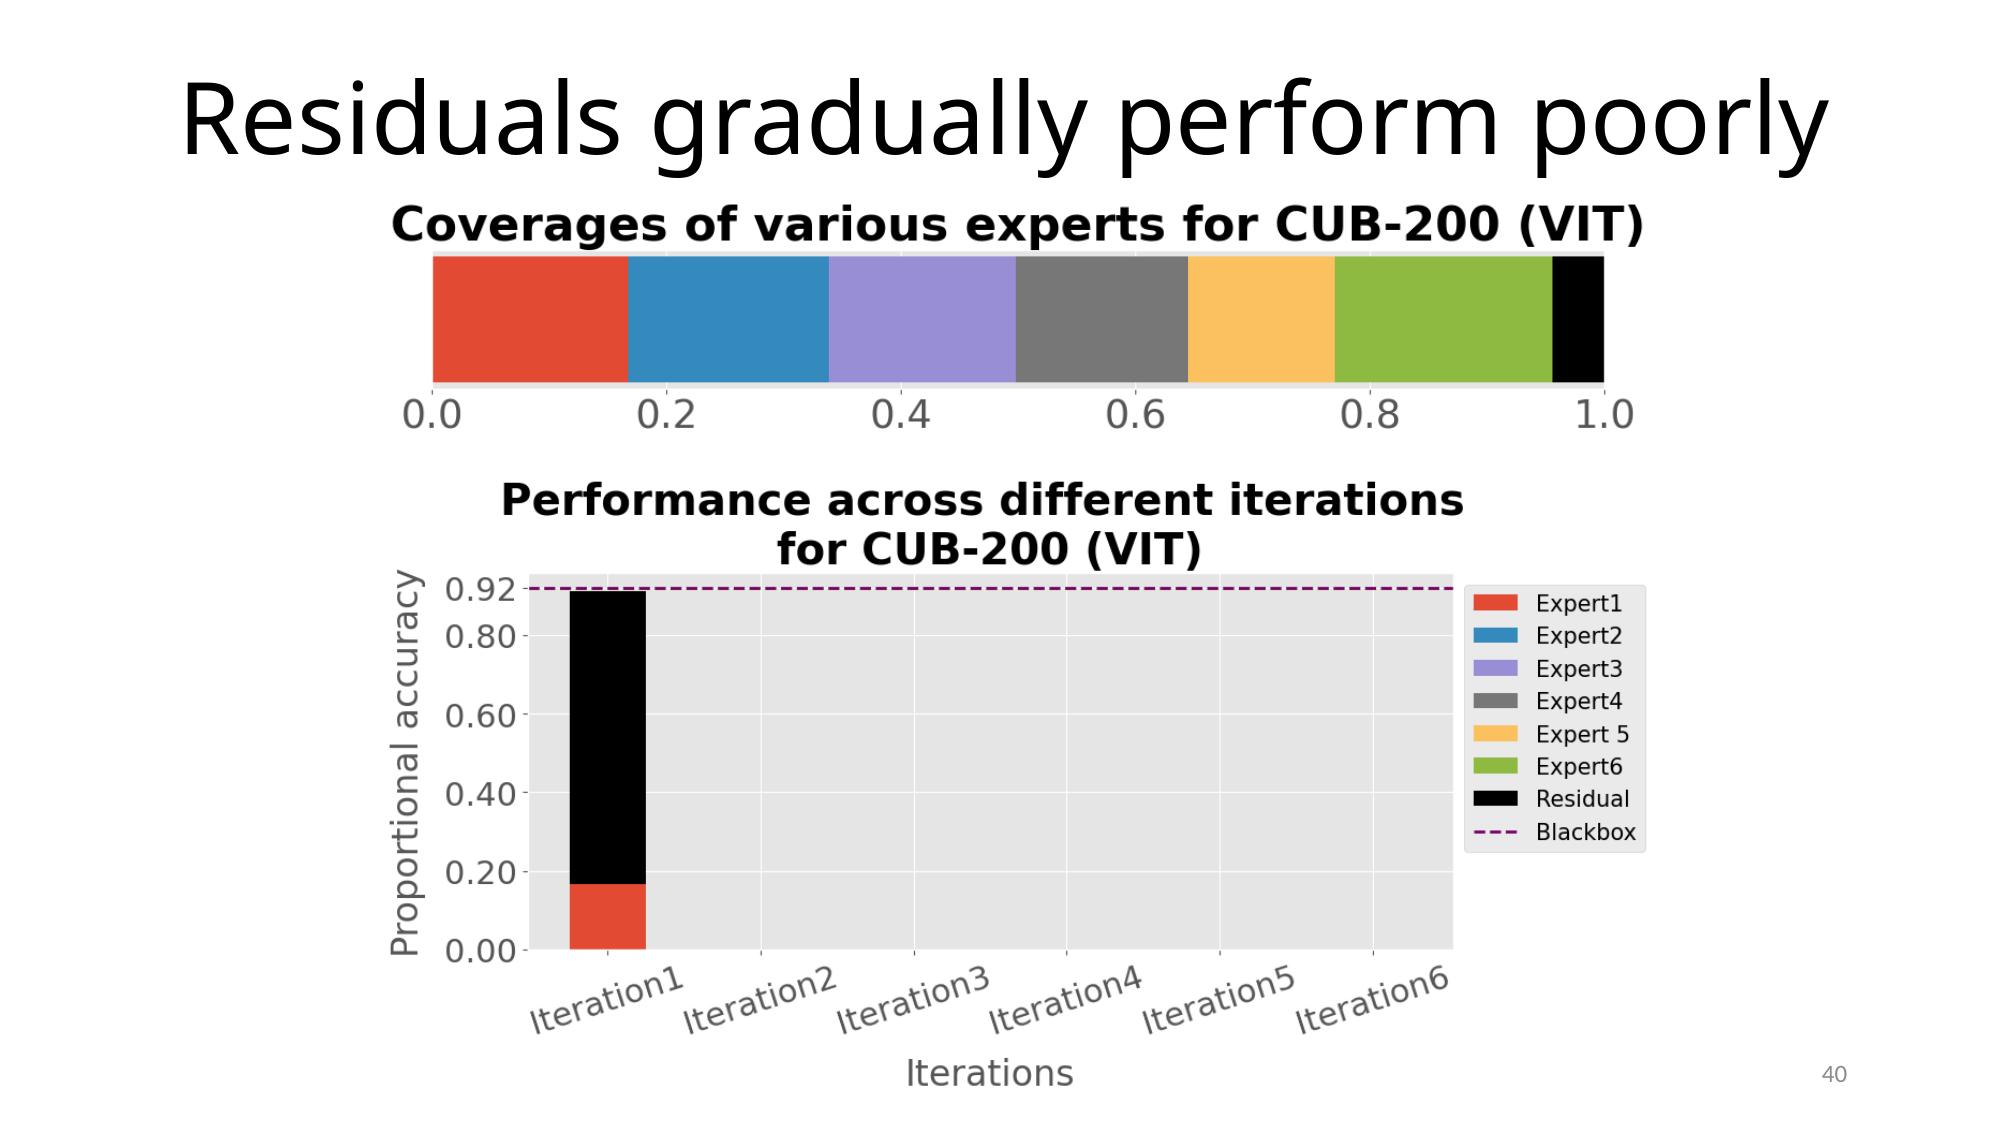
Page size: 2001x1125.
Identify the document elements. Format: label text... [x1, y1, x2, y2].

slide_number 40 [1655, 1042, 1863, 1103]
picture [379, 194, 1656, 448]
text_box Residuals gradually perform poorly [163, 47, 1871, 183]
picture [379, 470, 1656, 1103]
